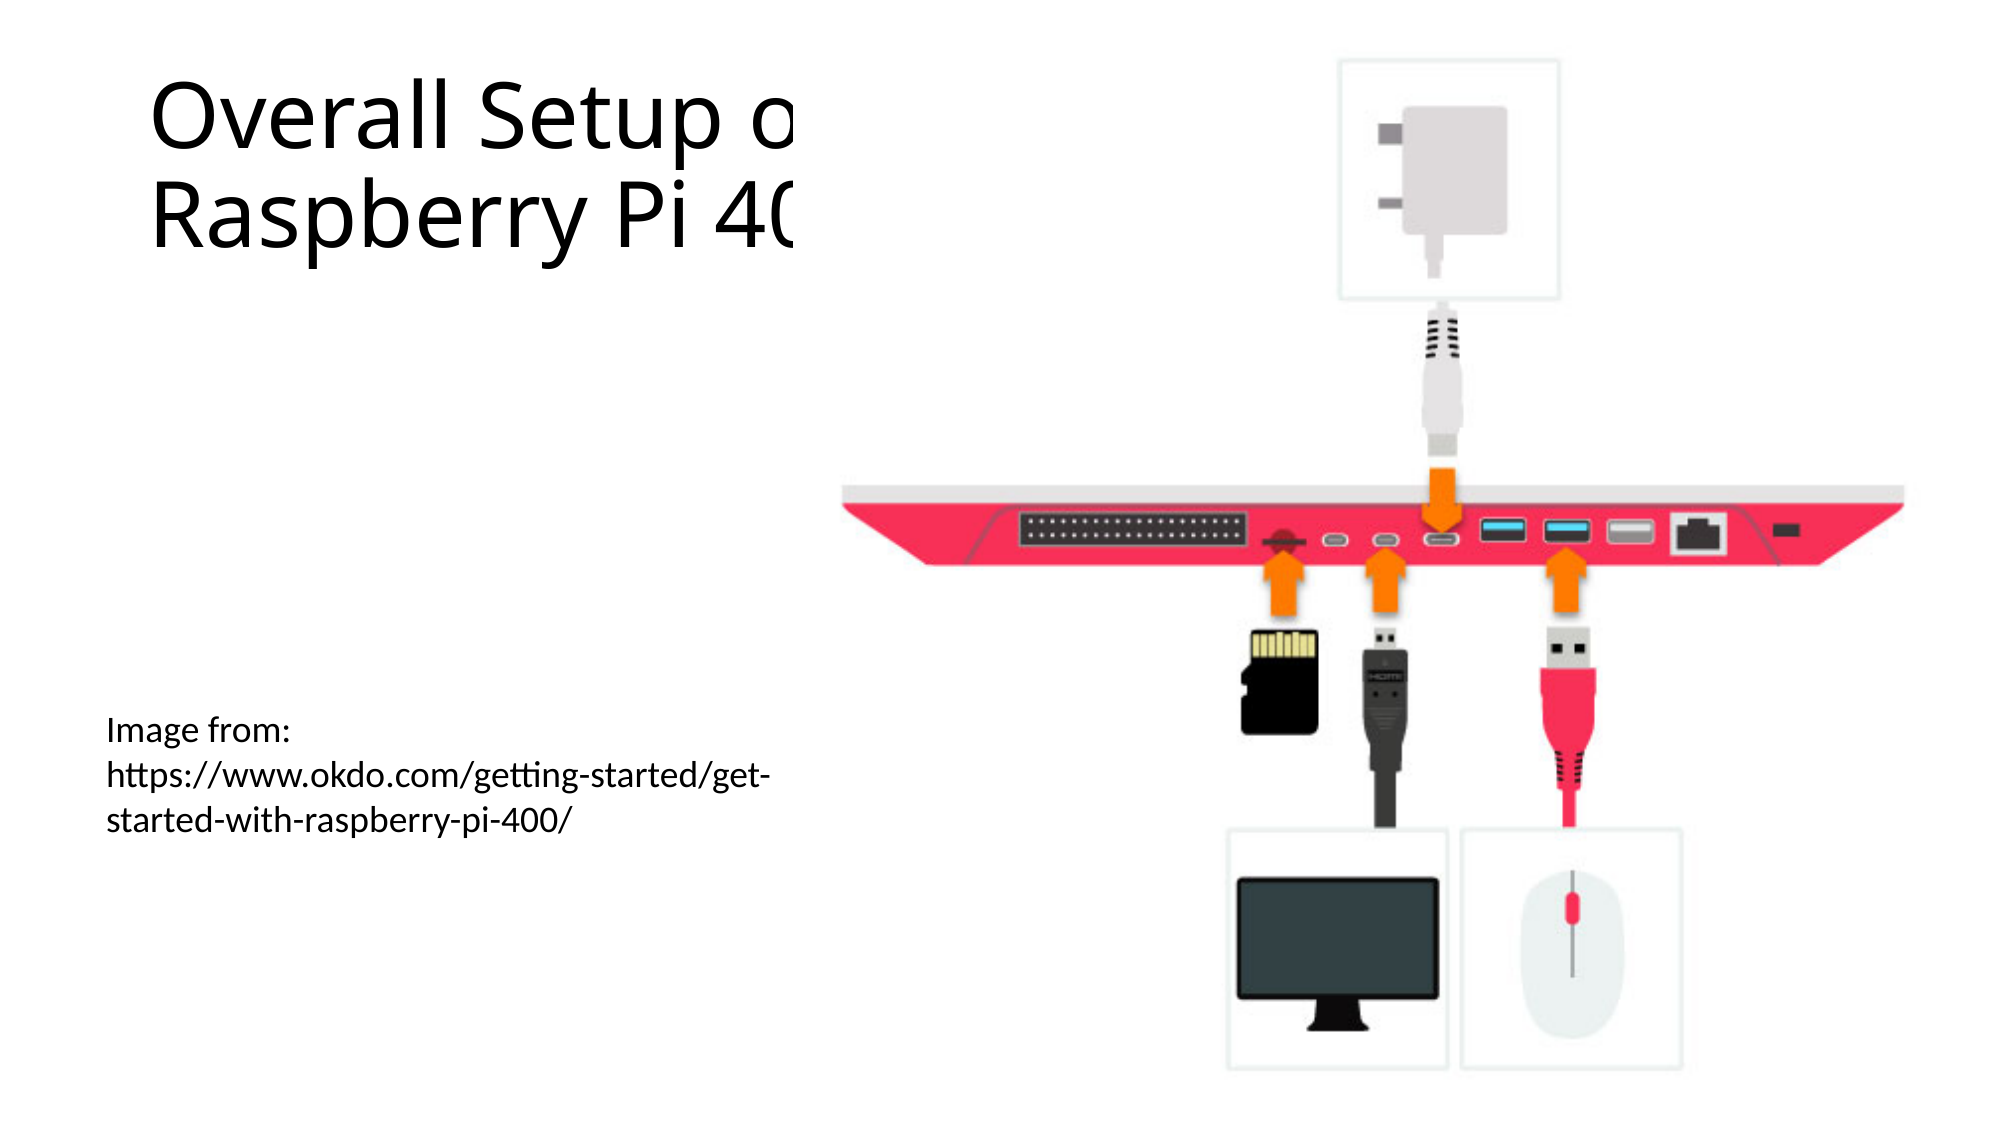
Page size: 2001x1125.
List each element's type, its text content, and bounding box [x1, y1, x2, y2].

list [793, 0, 1974, 1125]
title Overall Setup of Raspberry Pi 400 [133, 59, 793, 278]
text_box Image from: https://www.okdo.com/getting-started/get-started-with-raspberry-pi-400/ [91, 697, 793, 848]
